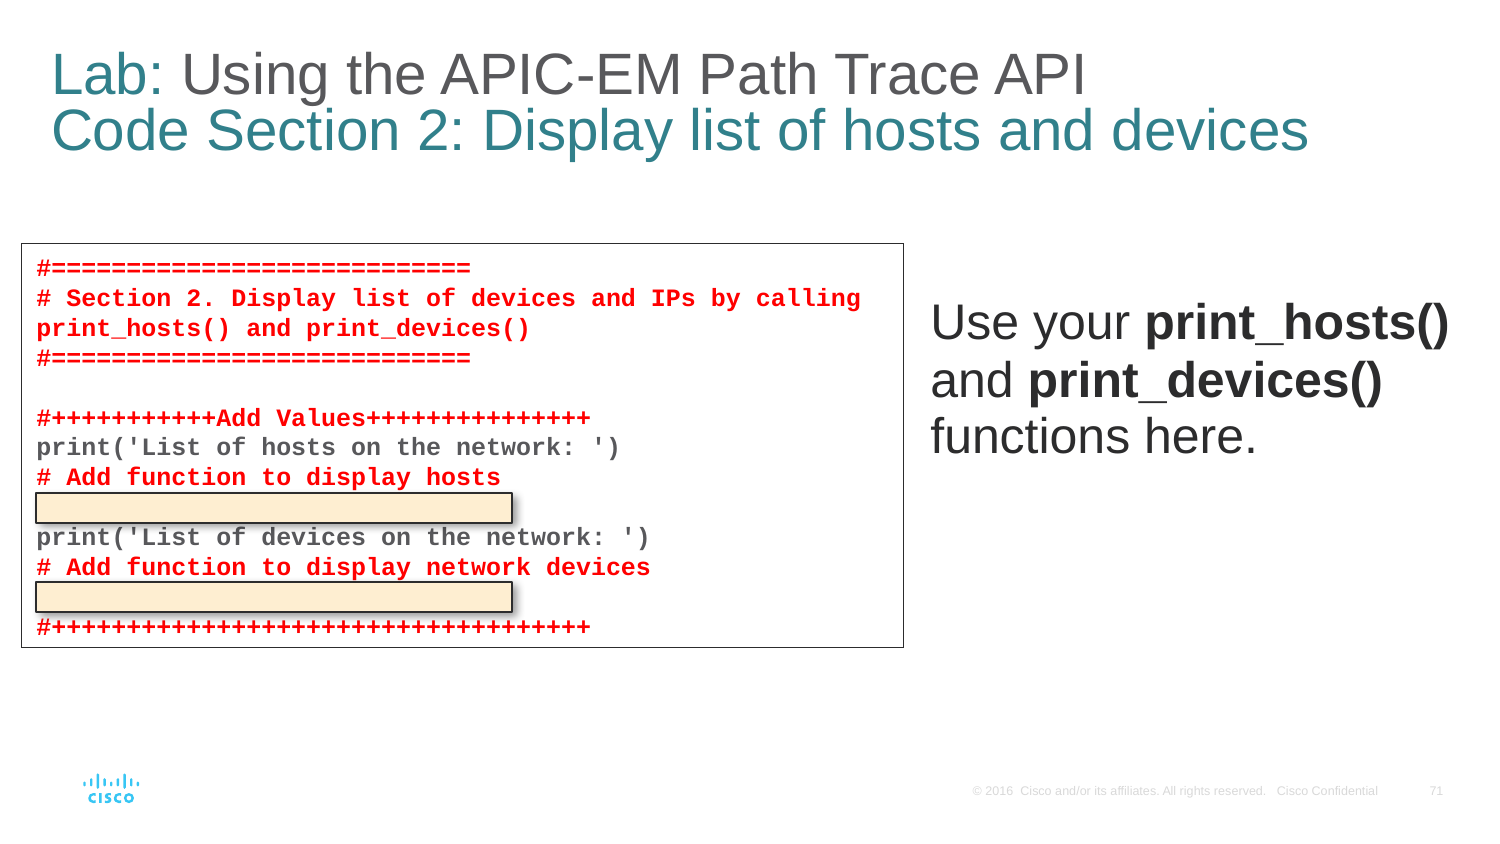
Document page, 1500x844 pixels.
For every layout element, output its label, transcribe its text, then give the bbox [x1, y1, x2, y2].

list Use your print_hosts() and print_devices() functions here. [906, 286, 1466, 494]
text_box [34, 491, 514, 525]
text_box [34, 580, 514, 614]
text_box #============================ # Section 2. Display list of devices and IPs by calling print_hosts() and print_devices() #============================ #+++++++++++Add Values+++++++++++++++ print('List of hosts on the network: ') # Add function to display hosts print('List of devices on the network: ') # Add function to display network devices #++++++++++++++++++++++++++++++++++++ [21, 243, 904, 648]
title Lab: Using the APIC-EM Path Trace API Code Section 2: Display list of hosts and devices [36, 45, 1405, 166]
